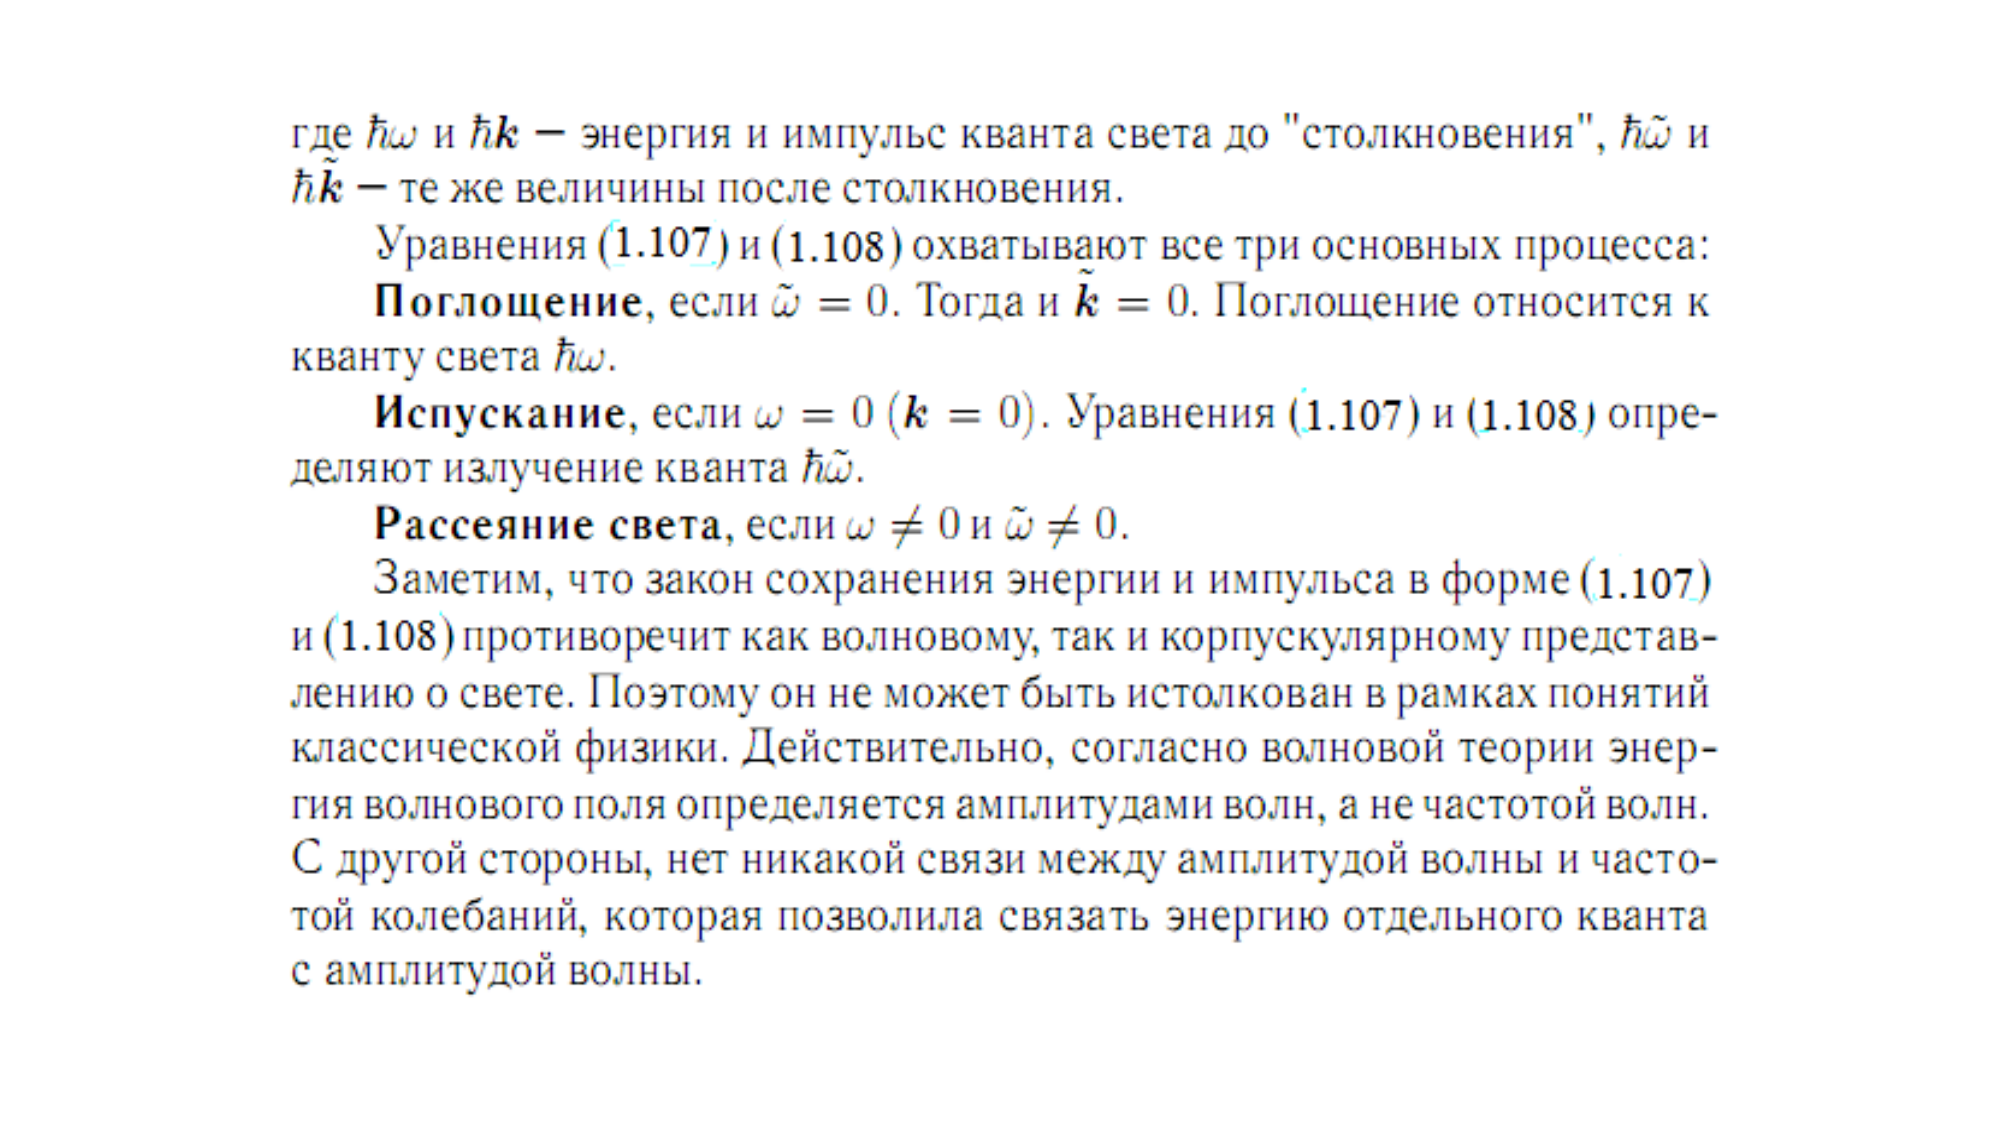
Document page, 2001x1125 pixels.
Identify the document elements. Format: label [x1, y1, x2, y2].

picture [267, 89, 1733, 1000]
